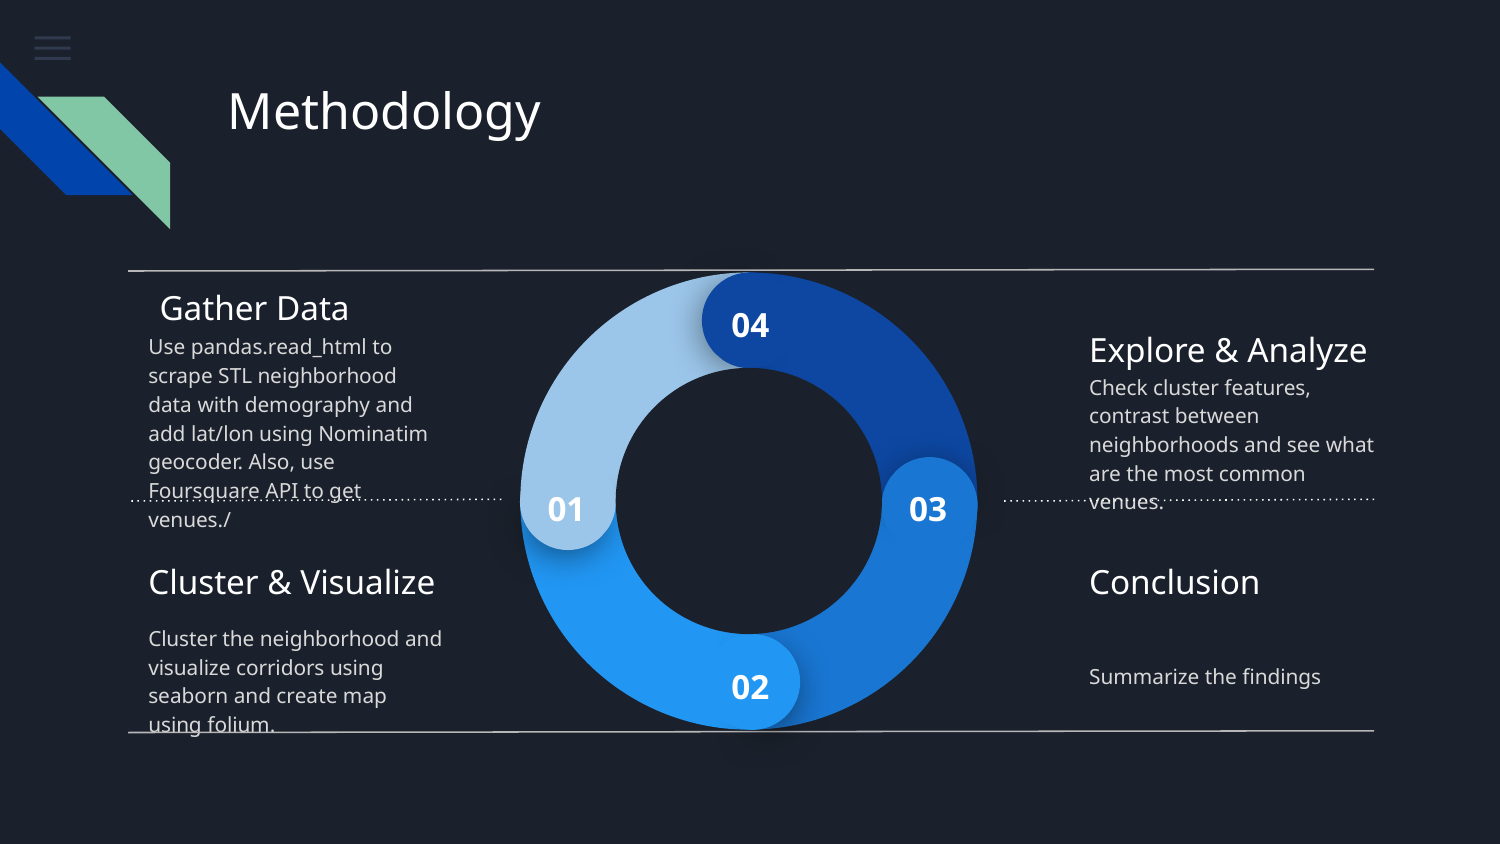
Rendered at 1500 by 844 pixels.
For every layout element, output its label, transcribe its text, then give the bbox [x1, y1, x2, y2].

text_box Explore & Analyze [1074, 312, 1417, 386]
text_box [629, 384, 869, 622]
text_box [531, 567, 693, 722]
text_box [687, 257, 810, 379]
text_box Summarize the findings [1074, 617, 1401, 731]
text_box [692, 623, 815, 746]
text_box [814, 282, 970, 443]
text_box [871, 442, 993, 565]
text_box Conclusion [1074, 544, 1379, 617]
text_box Gather Data [144, 280, 449, 344]
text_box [504, 442, 627, 565]
text_box Use pandas.read_html to scrape STL neighborhood data with demography and add lat/lon using Nominatim geocoder. Also, use Foursquare API to get venues./ [133, 362, 460, 497]
text_box [528, 282, 683, 443]
text_box [807, 566, 966, 719]
text_box Check cluster features, contrast between neighborhoods and see what are the most common venues. [1074, 385, 1401, 499]
text_box Cluster & Visualize [133, 544, 502, 618]
title Methodology [212, 64, 1368, 215]
text_box Cluster the neighborhood and visualize corridors using seaborn and create map using folium. [133, 627, 460, 729]
